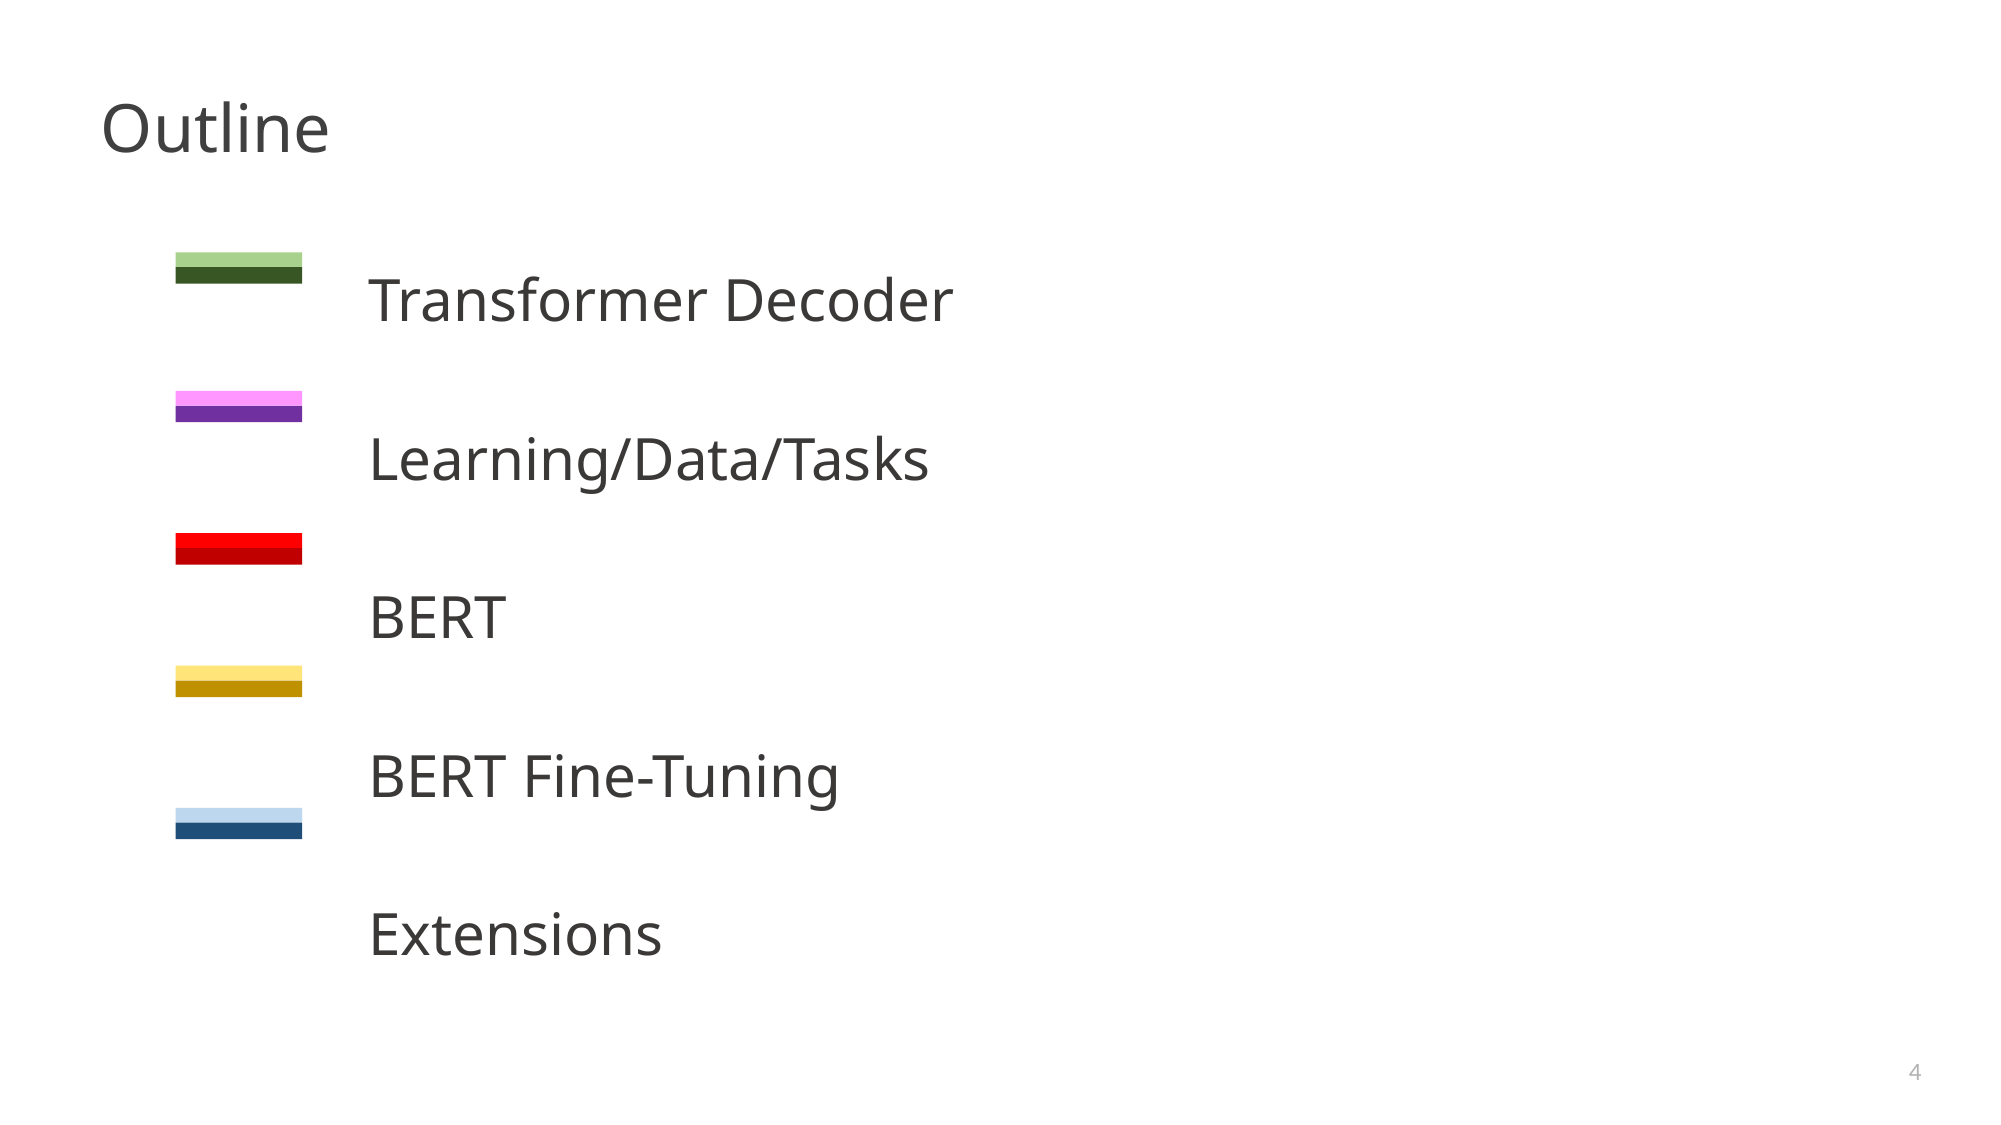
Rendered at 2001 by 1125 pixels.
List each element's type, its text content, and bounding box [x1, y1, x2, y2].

text_box [175, 665, 303, 680]
text_box [175, 680, 303, 698]
slide_number 4 [1486, 1040, 1937, 1101]
text_box [175, 532, 303, 547]
text_box [175, 251, 303, 266]
text_box [175, 266, 303, 285]
text_box Outline [86, 77, 812, 173]
text_box [175, 405, 303, 423]
text_box [175, 807, 303, 822]
text_box [175, 390, 303, 405]
text_box Transformer Decoder Learning/Data/Tasks BERT BERT Fine-Tuning Extensions [353, 172, 1106, 1049]
text_box [175, 547, 303, 566]
text_box [175, 822, 303, 840]
